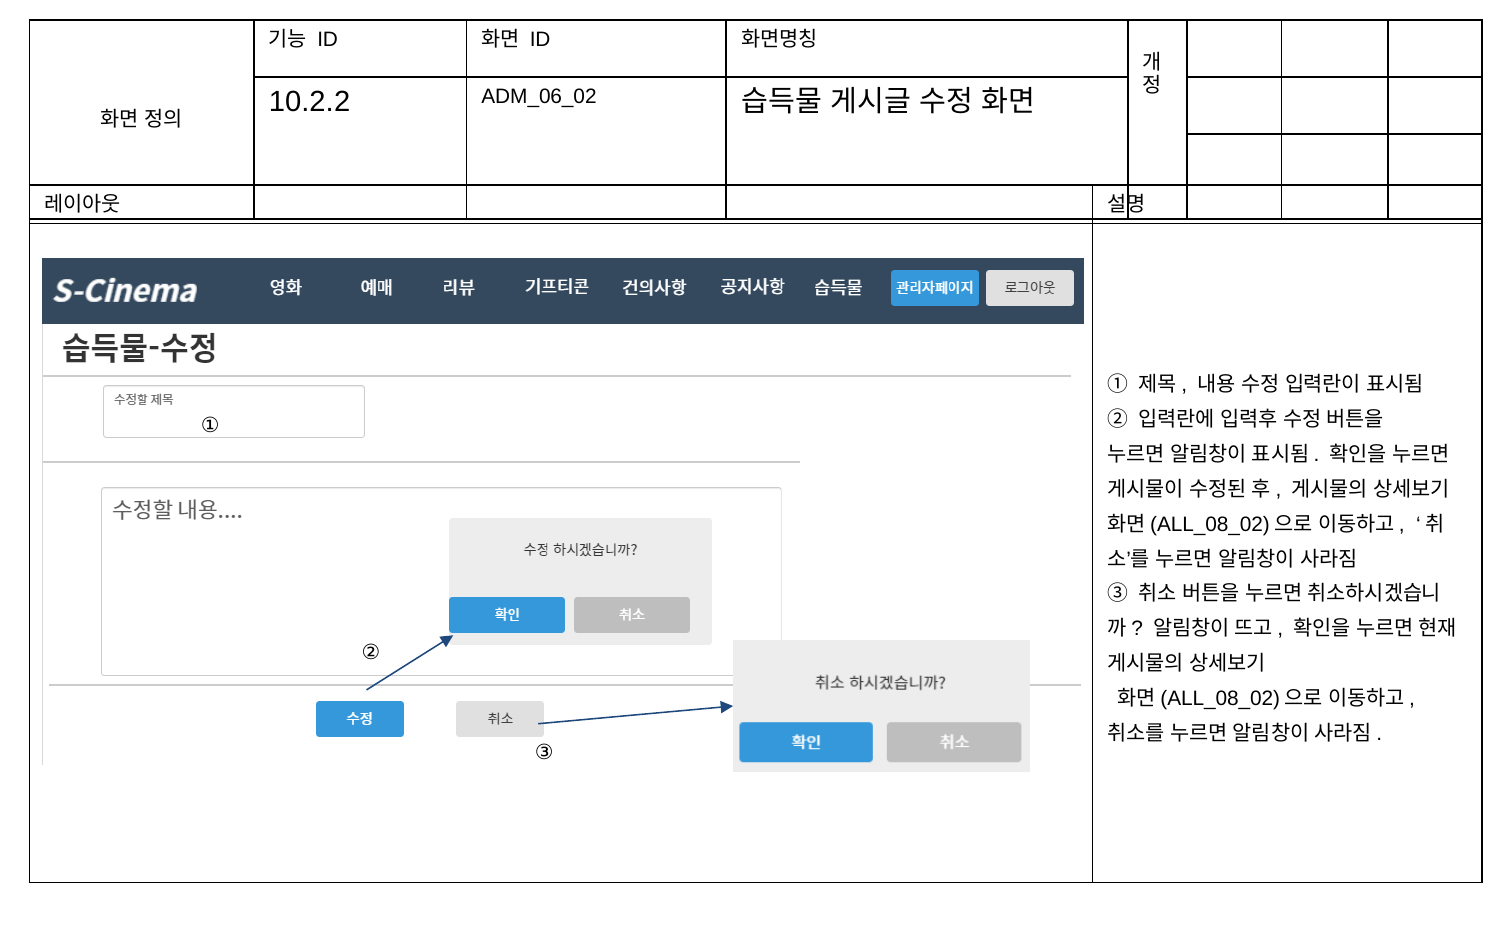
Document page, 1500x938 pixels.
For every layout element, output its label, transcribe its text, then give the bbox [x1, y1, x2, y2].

table_header 레이아웃 [30, 186, 1092, 223]
table_header [1282, 21, 1387, 76]
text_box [366, 635, 454, 691]
table_header 개정 [1129, 21, 1186, 184]
table_cell ① 제목, 내용 수정 입력란이 표시됨 ② 입력란에 입력후 수정 버튼을 누르면 알림창이 표시됨. 확인을 누르면 게시물이 수정된 후, 게시물의 상세보기 화면(ALL_08_02)으로 이동하고, ‘취소’를 누르면 알림창이 사라짐 ③ 취소 버튼을 누르면 취소하시겠습니까? 알림창이 뜨고, 확인을 누르면 현재 게시물의 상세보기 화면(ALL_08_02)으로 이동하고, 취소를 누르면 알림창이 사라짐. [1093, 224, 1481, 882]
table_header 설명 [1093, 186, 1481, 223]
table_cell [1389, 135, 1481, 184]
table_cell [30, 224, 1092, 882]
table_header 화면 정의 [30, 21, 253, 184]
table_cell [1188, 78, 1281, 133]
table_header 화면 ID [467, 21, 725, 76]
table_cell 습득물 게시글 수정 화면 [727, 78, 1127, 184]
table_cell [1282, 135, 1387, 184]
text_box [537, 705, 734, 724]
table_header [1188, 21, 1281, 76]
table_cell [1389, 78, 1481, 133]
table_cell 10.2.2 [255, 78, 466, 184]
table_header 기능 ID [255, 21, 466, 76]
table_header [1389, 21, 1481, 76]
table_header 화면명칭 [727, 21, 1127, 76]
table_cell [1188, 135, 1281, 184]
table_cell [1282, 78, 1387, 133]
table_cell ADM_06_02 [467, 78, 725, 184]
picture [42, 257, 1084, 772]
